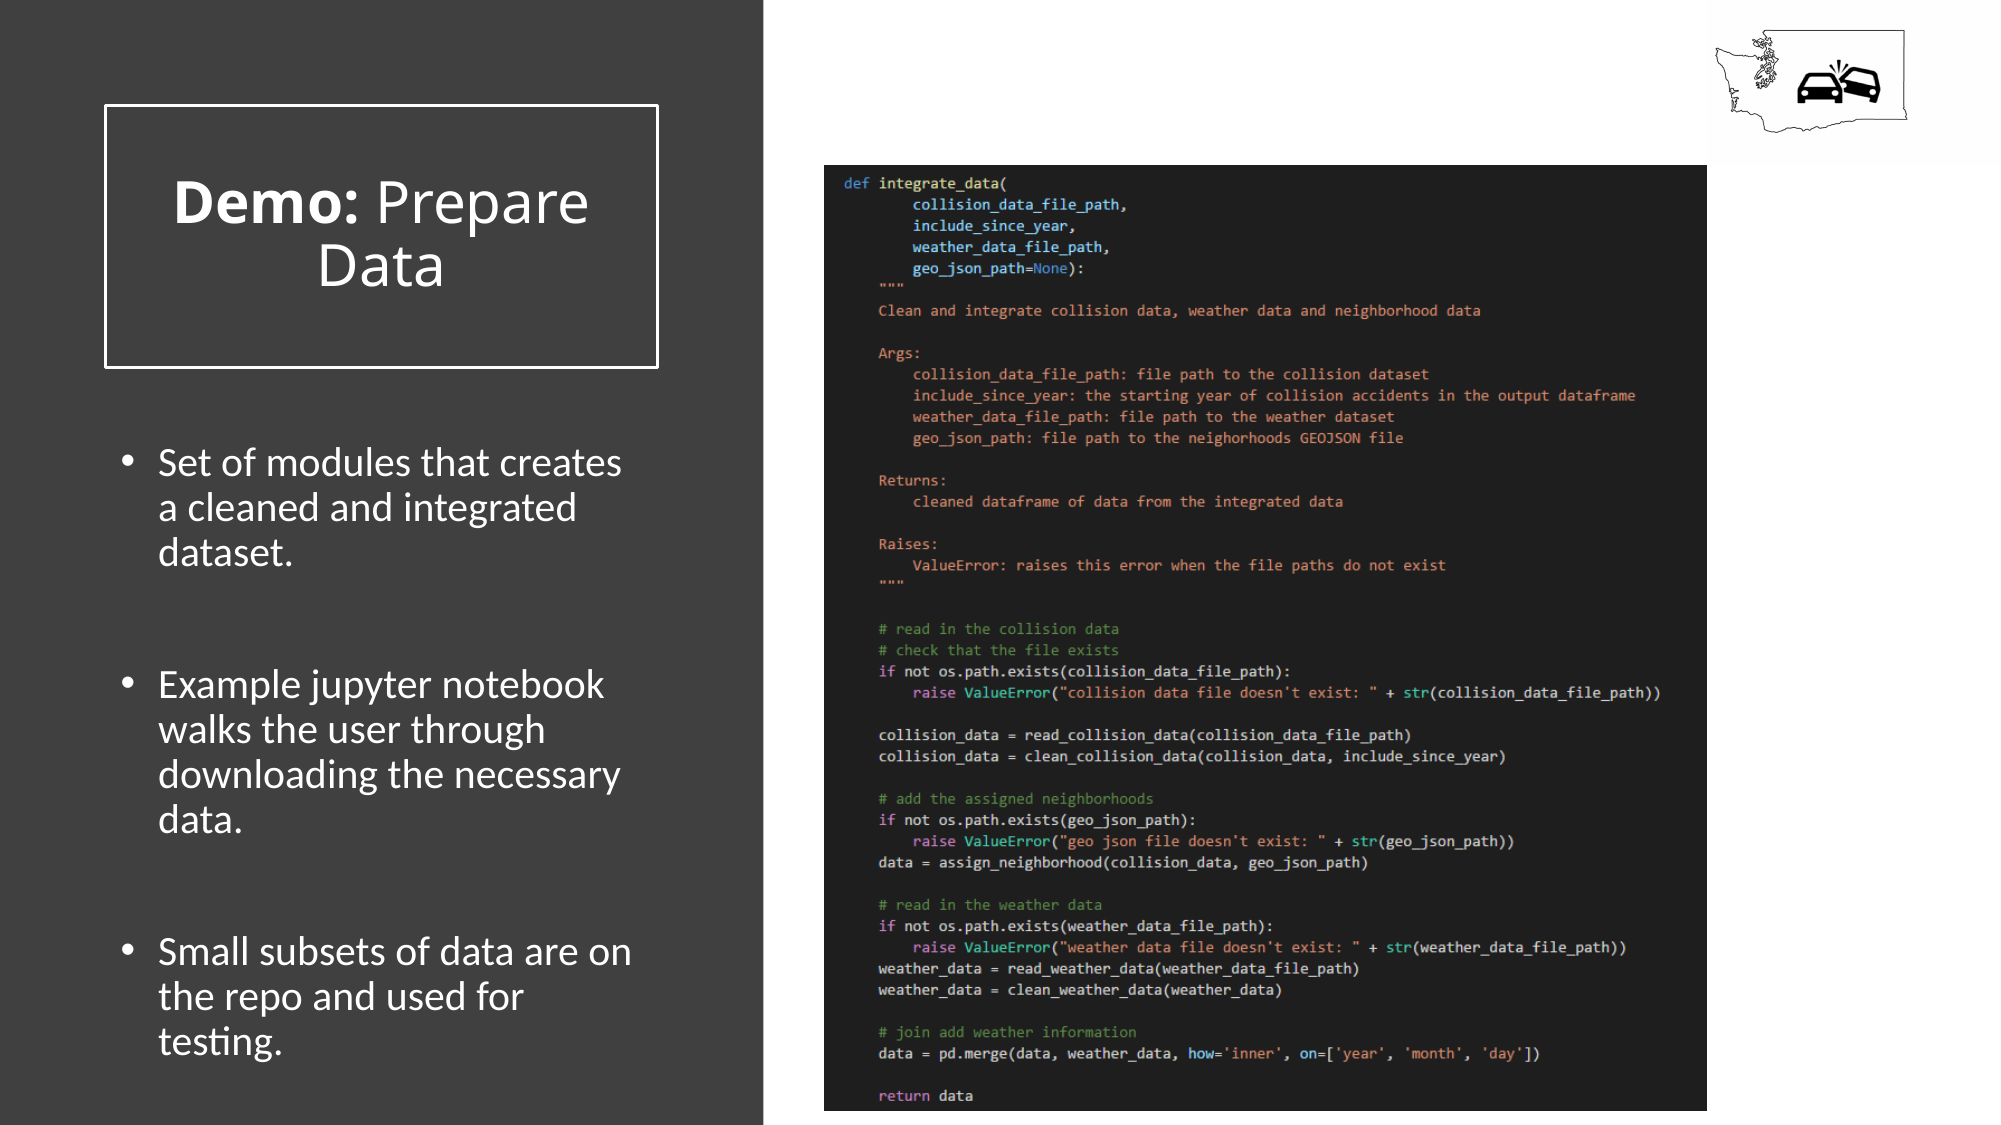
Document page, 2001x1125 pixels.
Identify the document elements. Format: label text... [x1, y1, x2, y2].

picture [824, 0, 2000, 1111]
text_box [0, 0, 764, 1125]
list Set of modules that creates a cleaned and integrated dataset. Example jupyter notebook walks the user through downloading the necessary data. Small subsets of data are on the repo and used for testing. [105, 432, 658, 1076]
title Demo: Prepare Data [105, 105, 658, 368]
